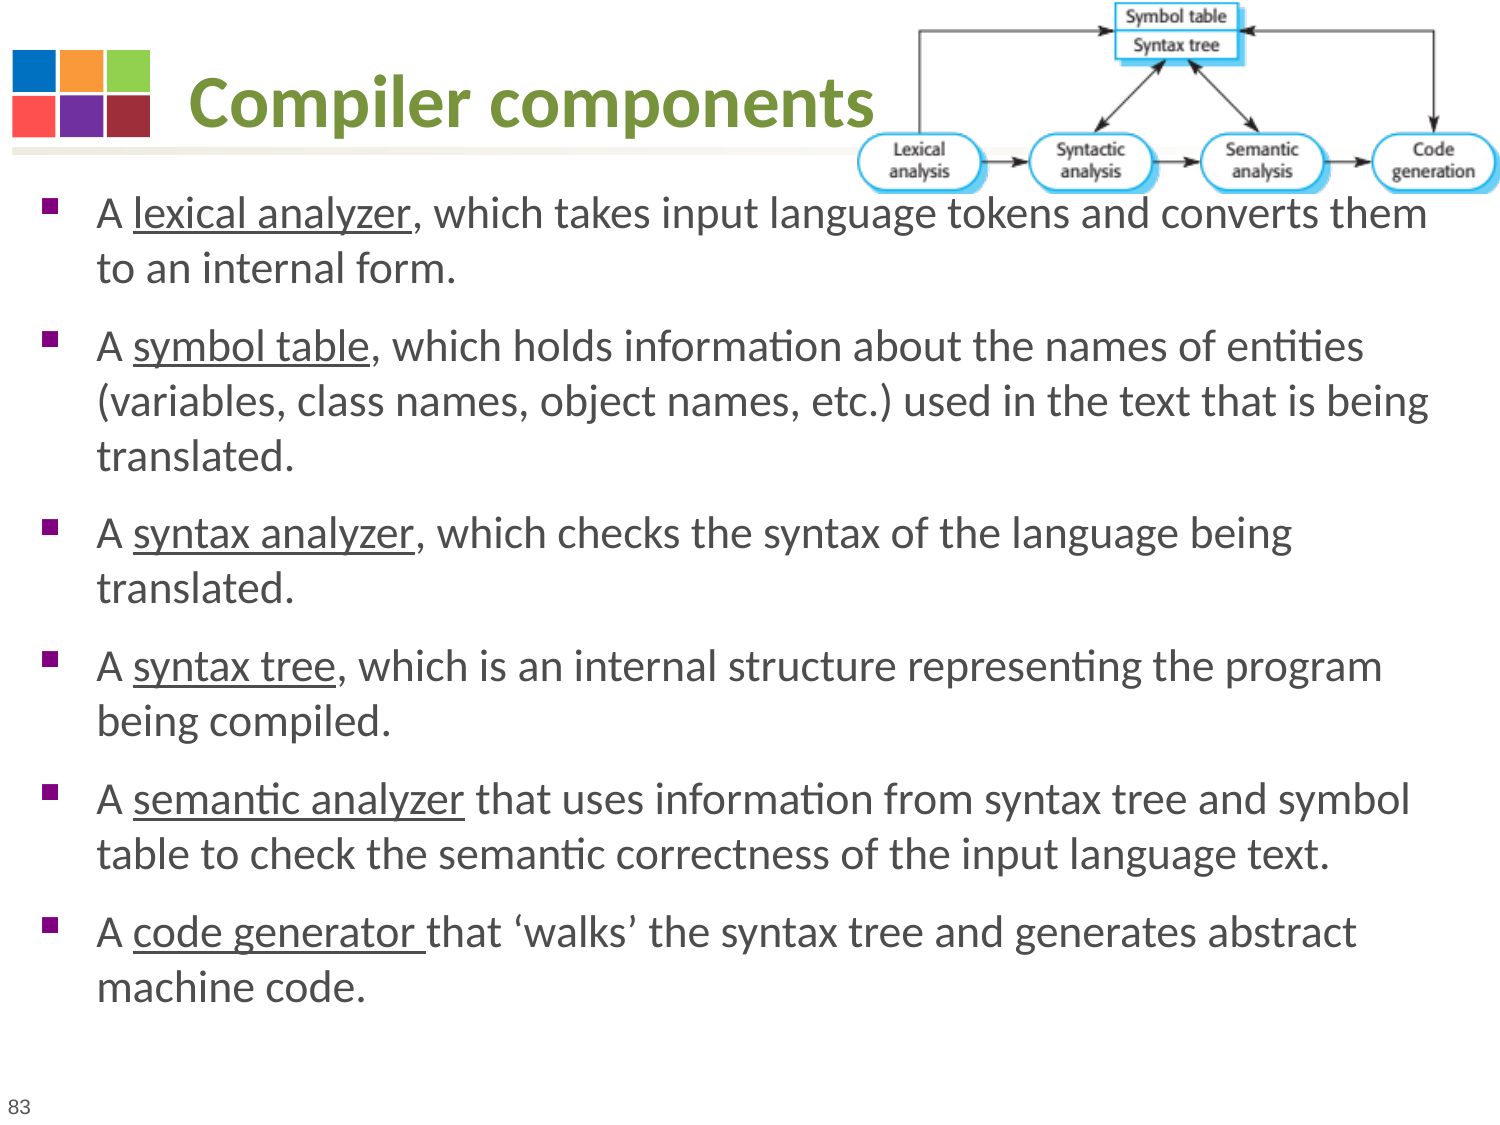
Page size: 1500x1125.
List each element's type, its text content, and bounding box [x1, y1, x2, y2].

picture [856, 0, 1500, 276]
list A lexical analyzer, which takes input language tokens and converts them to an internal form. A symbol table, which holds information about the names of entities (variables, class names, object names, etc.) used in the text that is being translated. A syntax analyzer, which checks the syntax of the language being translated. A syntax tree, which is an internal structure representing the program being compiled. A semantic analyzer that uses information from syntax tree and symbol table to check the semantic correctness of the input language text. A code generator that ‘walks’ the syntax tree and generates abstract machine code. [24, 174, 1475, 1088]
title Compiler components [174, 47, 851, 150]
